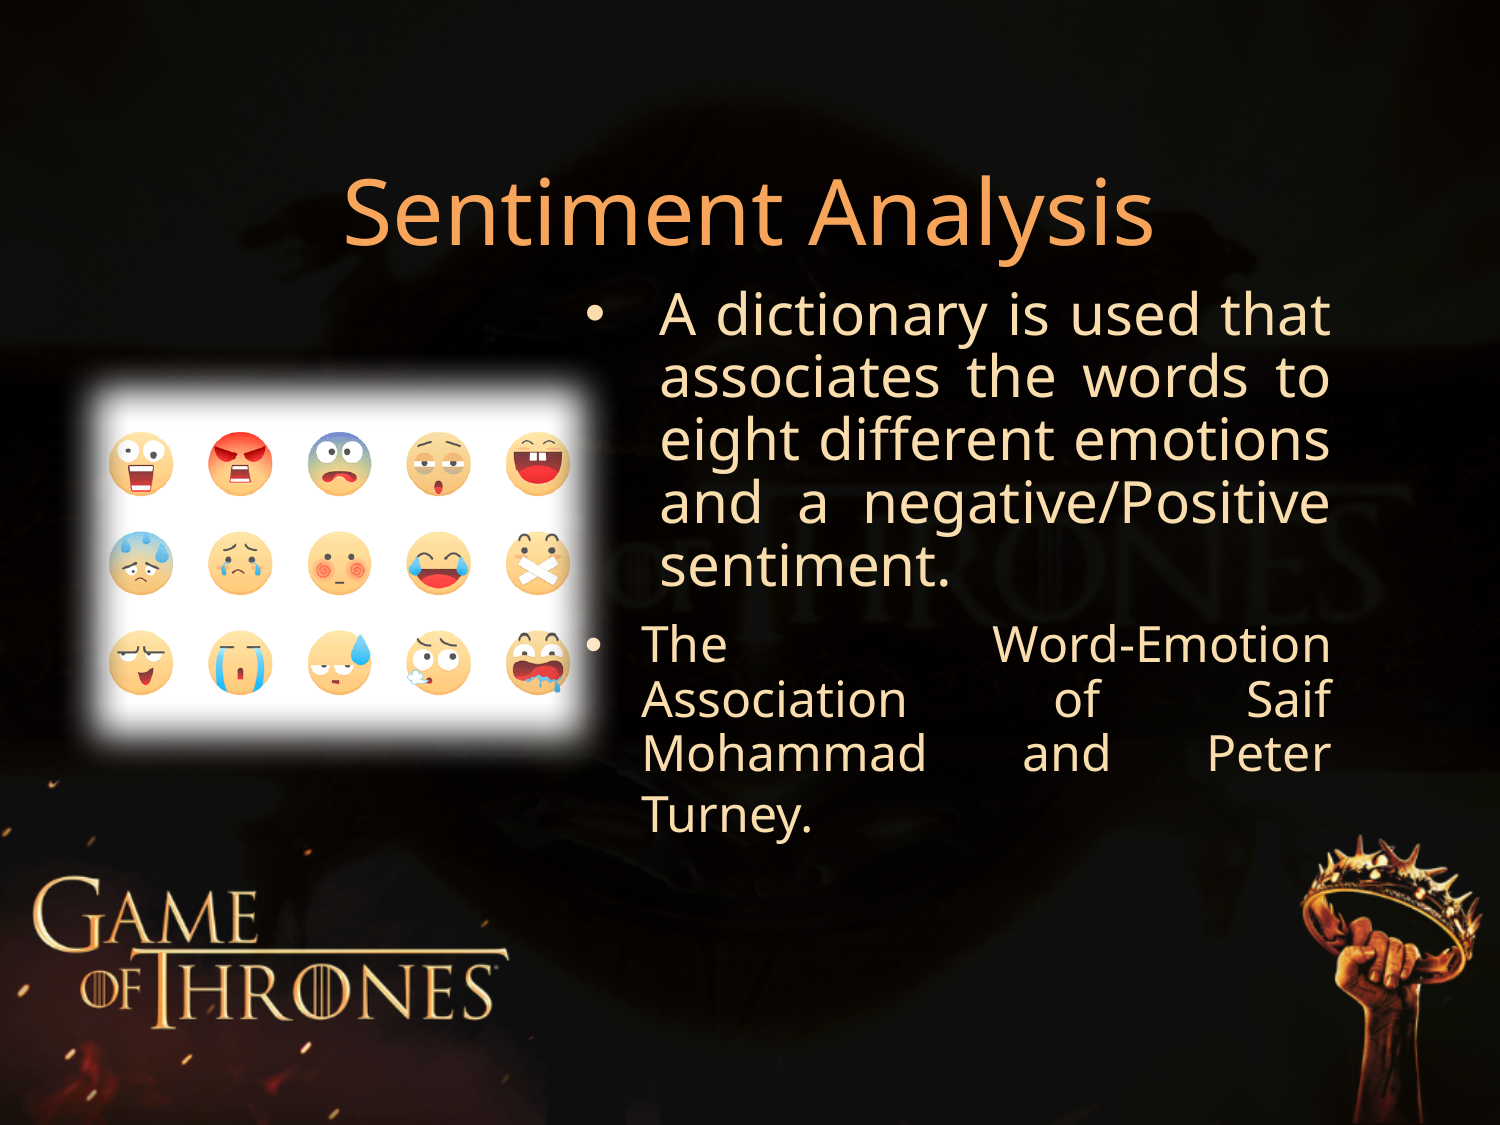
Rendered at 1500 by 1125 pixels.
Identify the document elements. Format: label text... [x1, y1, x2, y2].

picture [0, 0, 1500, 1125]
text_box A dictionary is used that associates the words to eight different emotions and a negative/Positive sentiment. The Word-Emotion Association of Saif Mohammad and Peter Turney. [532, 277, 1347, 1028]
title Sentiment Analysis [103, 59, 1397, 278]
